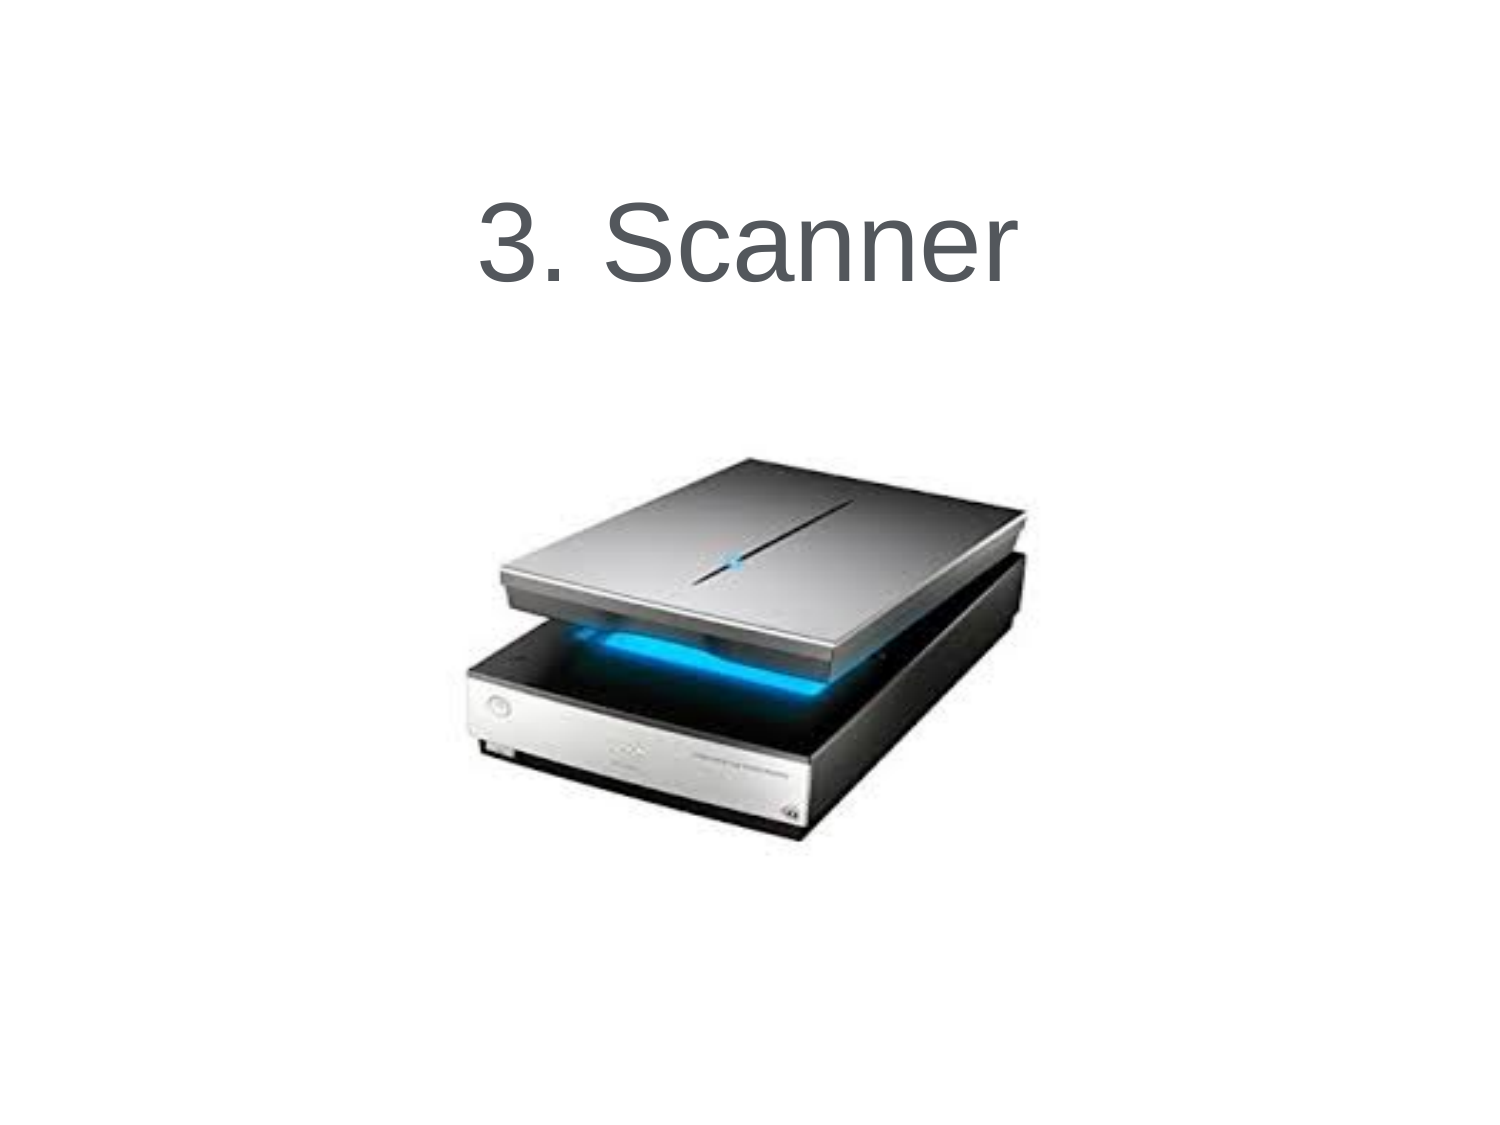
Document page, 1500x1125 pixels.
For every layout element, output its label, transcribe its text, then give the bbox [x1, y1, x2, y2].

text_box 3. Scanner [461, 176, 1036, 314]
picture [379, 420, 1117, 880]
